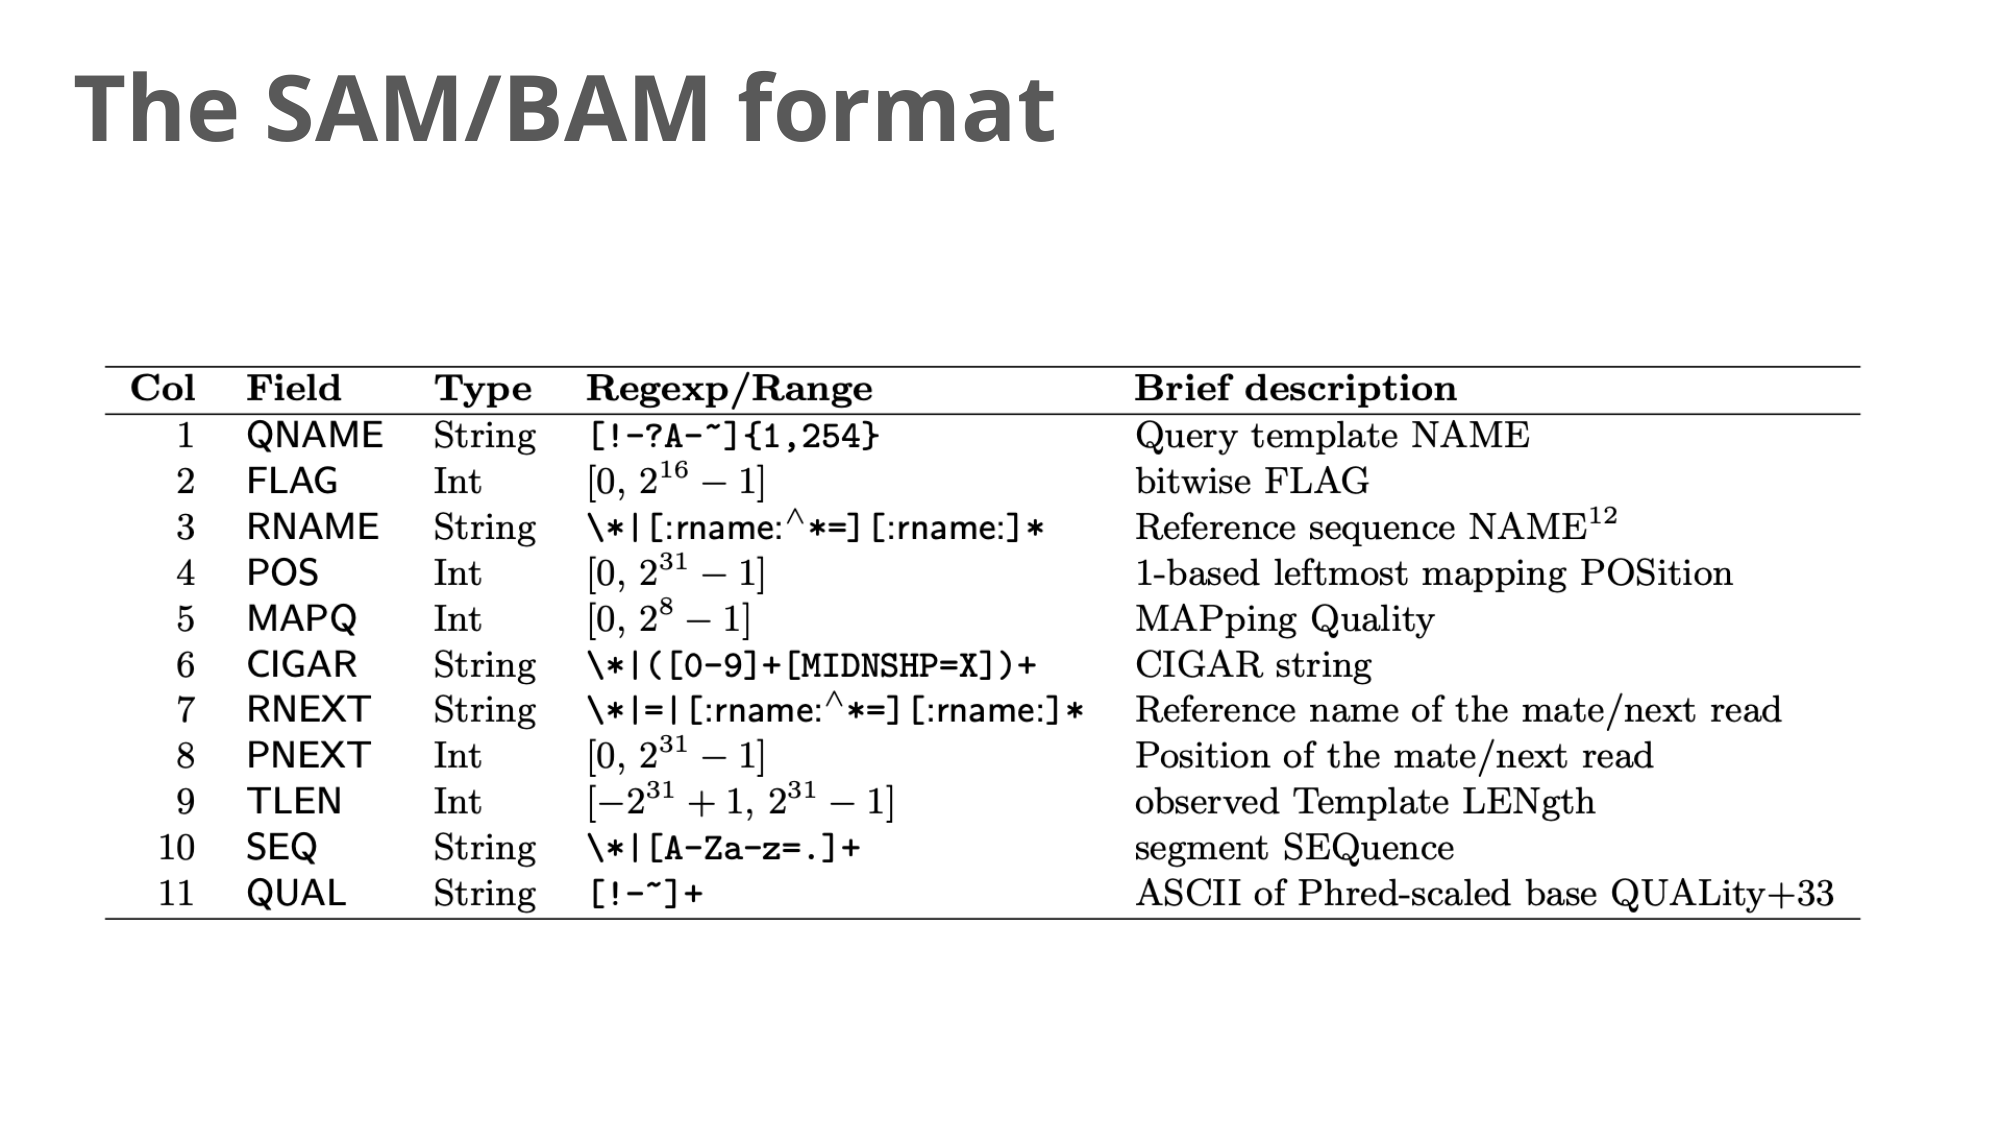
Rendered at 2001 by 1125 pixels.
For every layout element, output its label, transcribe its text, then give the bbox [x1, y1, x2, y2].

picture [73, 345, 1926, 948]
title The SAM/BAM format [58, 3, 2000, 221]
